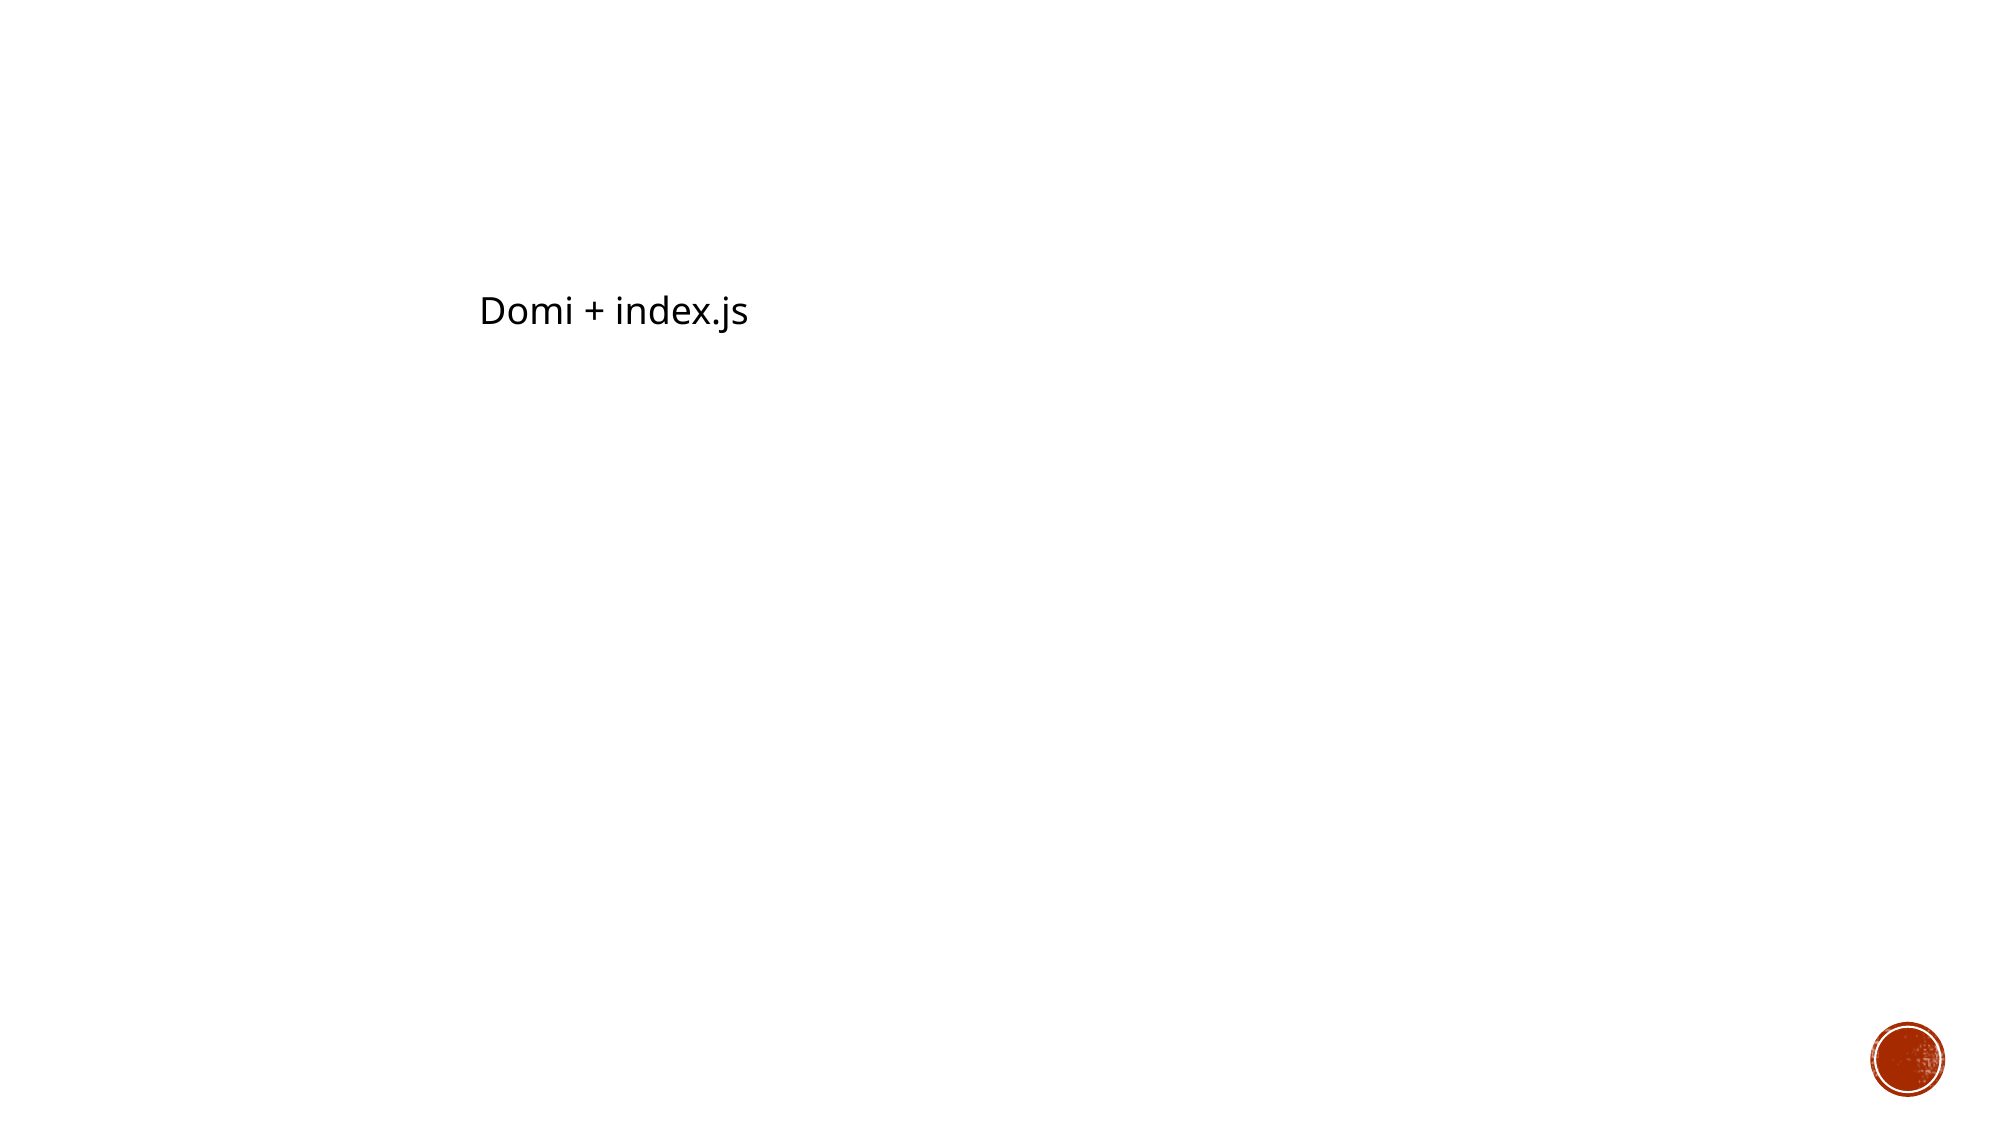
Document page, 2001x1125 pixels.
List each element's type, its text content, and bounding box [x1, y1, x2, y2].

text_box Domi + index.js [464, 279, 960, 340]
